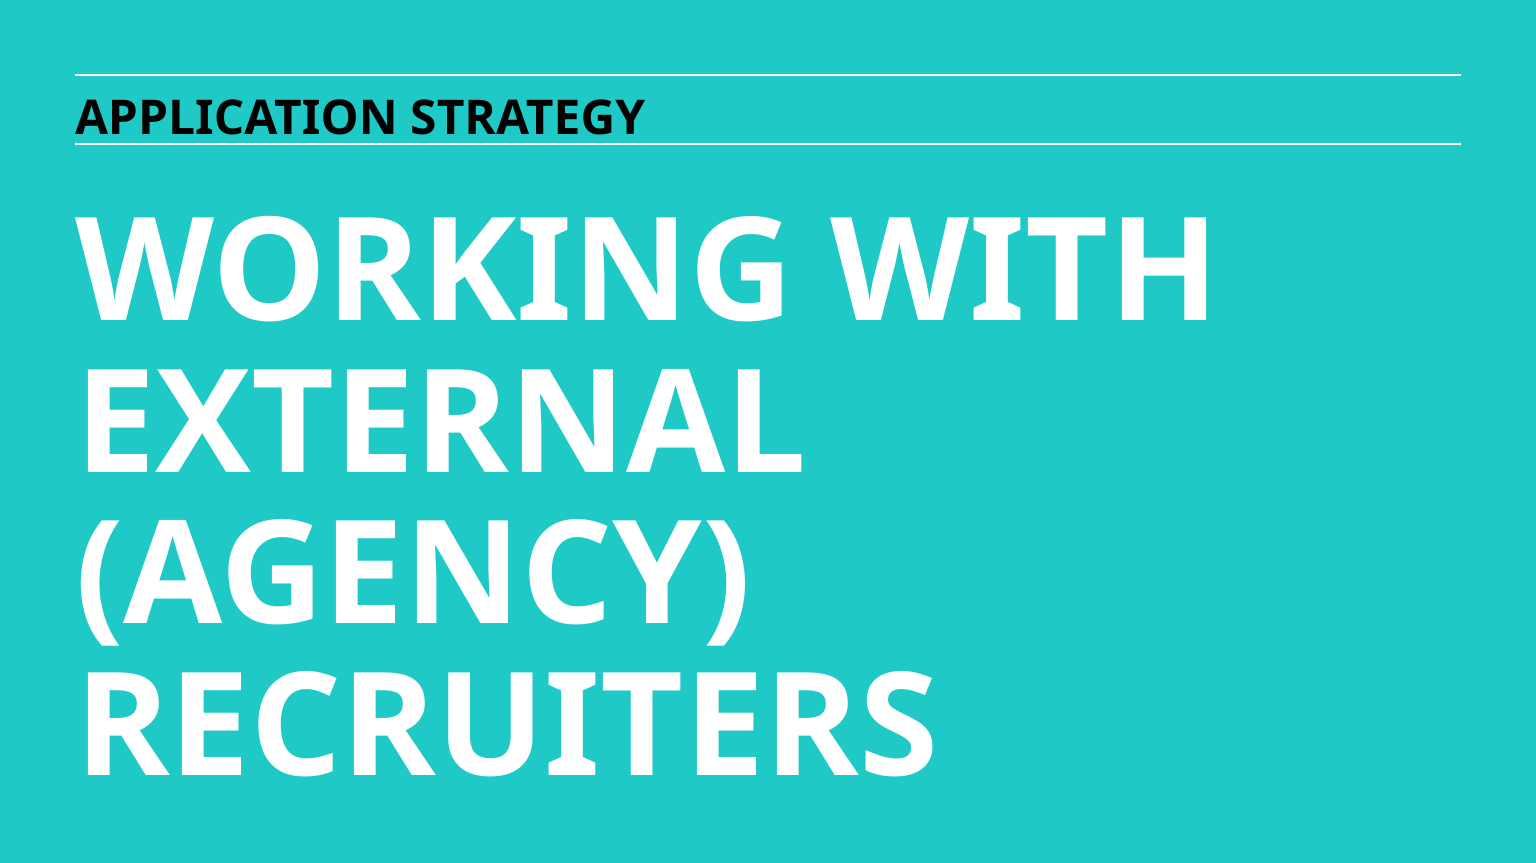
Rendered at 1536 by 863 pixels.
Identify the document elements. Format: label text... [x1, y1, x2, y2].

text_box APPLICATION STRATEGY [75, 86, 1275, 138]
text_box WORKING WITH EXTERNAL (AGENCY) RECRUITERS [74, 173, 1461, 506]
